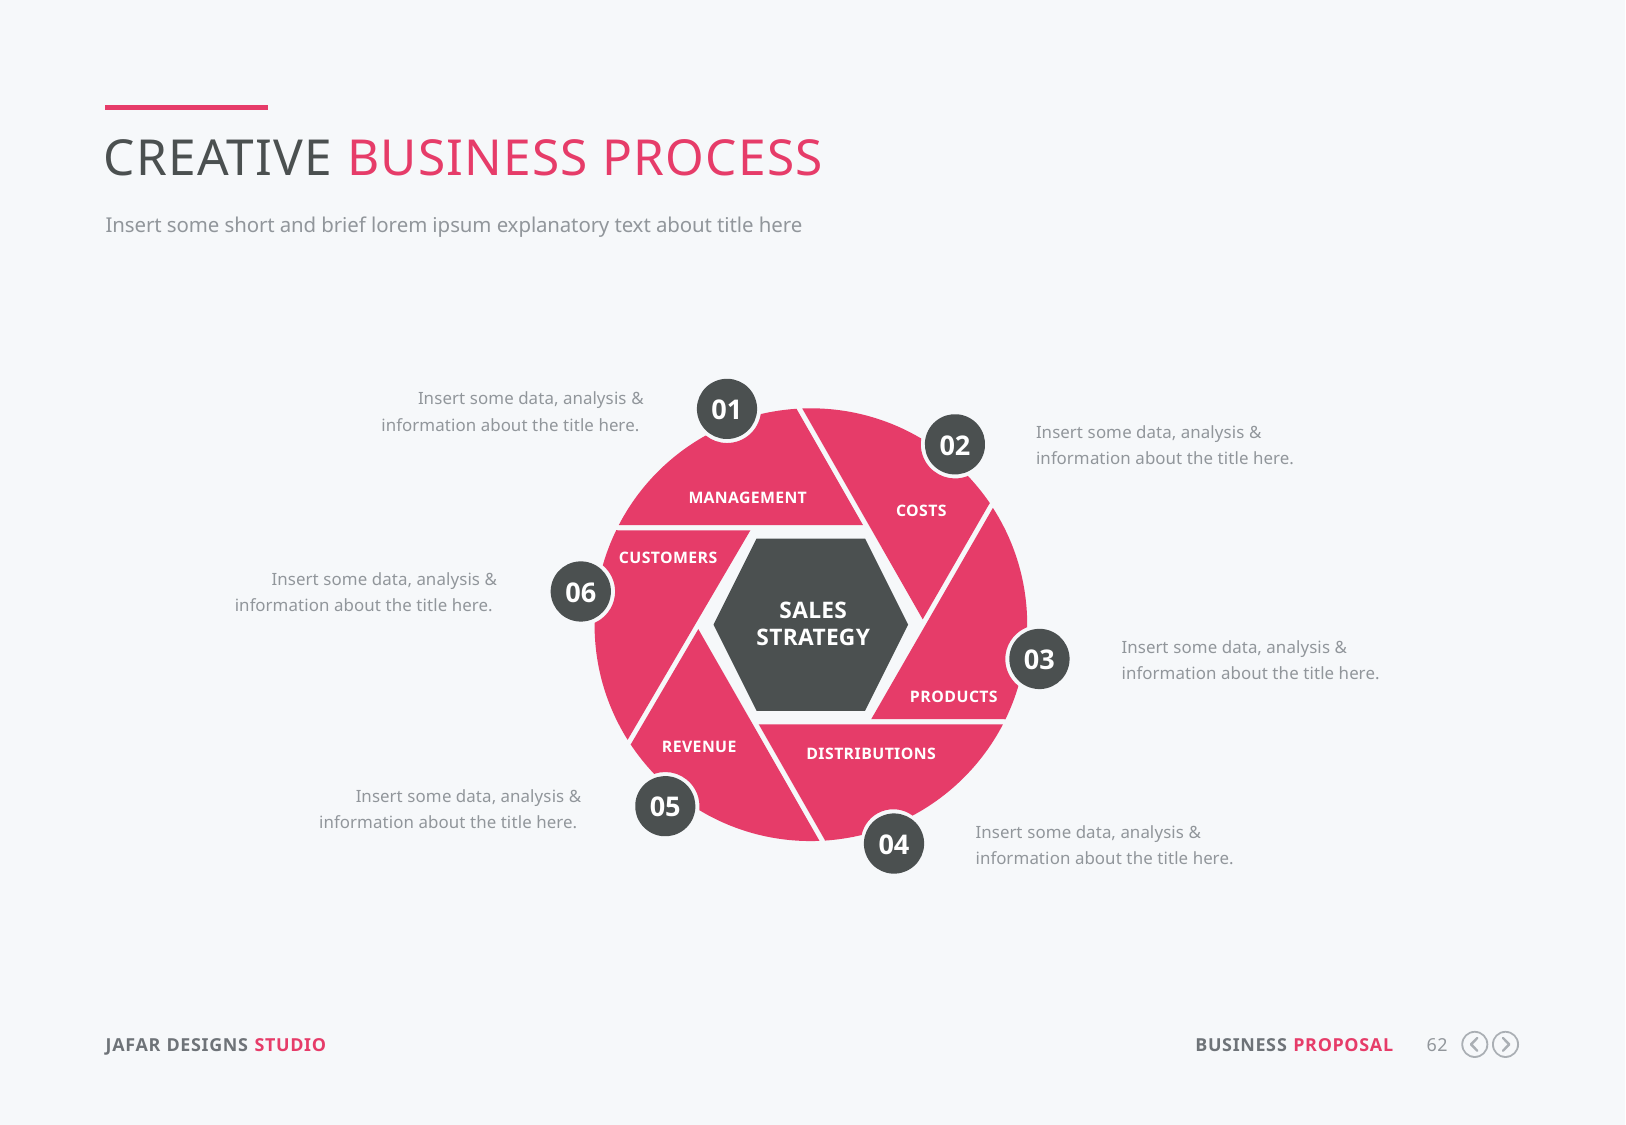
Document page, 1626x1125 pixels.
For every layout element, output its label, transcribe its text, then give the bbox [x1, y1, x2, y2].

text_box Costs [863, 500, 980, 520]
text_box [618, 408, 864, 526]
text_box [692, 374, 762, 443]
text_box [802, 408, 990, 620]
text_box Insert some data, analysis & information about the title here. [975, 815, 1260, 868]
text_box [871, 507, 1028, 720]
text_box Customers [609, 548, 727, 568]
text_box Insert some data, analysis & information about the title here. [359, 381, 644, 435]
text_box [594, 530, 751, 740]
text_box [712, 537, 910, 712]
text_box Insert some data, analysis & information about the title here. [1121, 630, 1406, 683]
list Insert some short and brief lorem ipsum explanatory text about title here [105, 209, 1519, 241]
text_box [921, 410, 989, 479]
text_box Insert some data, analysis & information about the title here. [297, 779, 582, 832]
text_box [548, 559, 614, 624]
text_box Sales strategy [732, 596, 894, 651]
text_box [630, 629, 820, 842]
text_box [1007, 626, 1072, 692]
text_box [859, 809, 929, 878]
text_box [758, 724, 1003, 841]
text_box Insert some data, analysis & information about the title here. [1036, 415, 1321, 469]
text_box Distributions [778, 743, 965, 763]
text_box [631, 772, 700, 841]
text_box Revenue [640, 736, 758, 756]
text_box Insert some data, analysis & information about the title here. [213, 562, 498, 616]
list Creative business process [103, 125, 1518, 188]
text_box Products [895, 686, 1013, 706]
text_box Management [654, 488, 841, 508]
